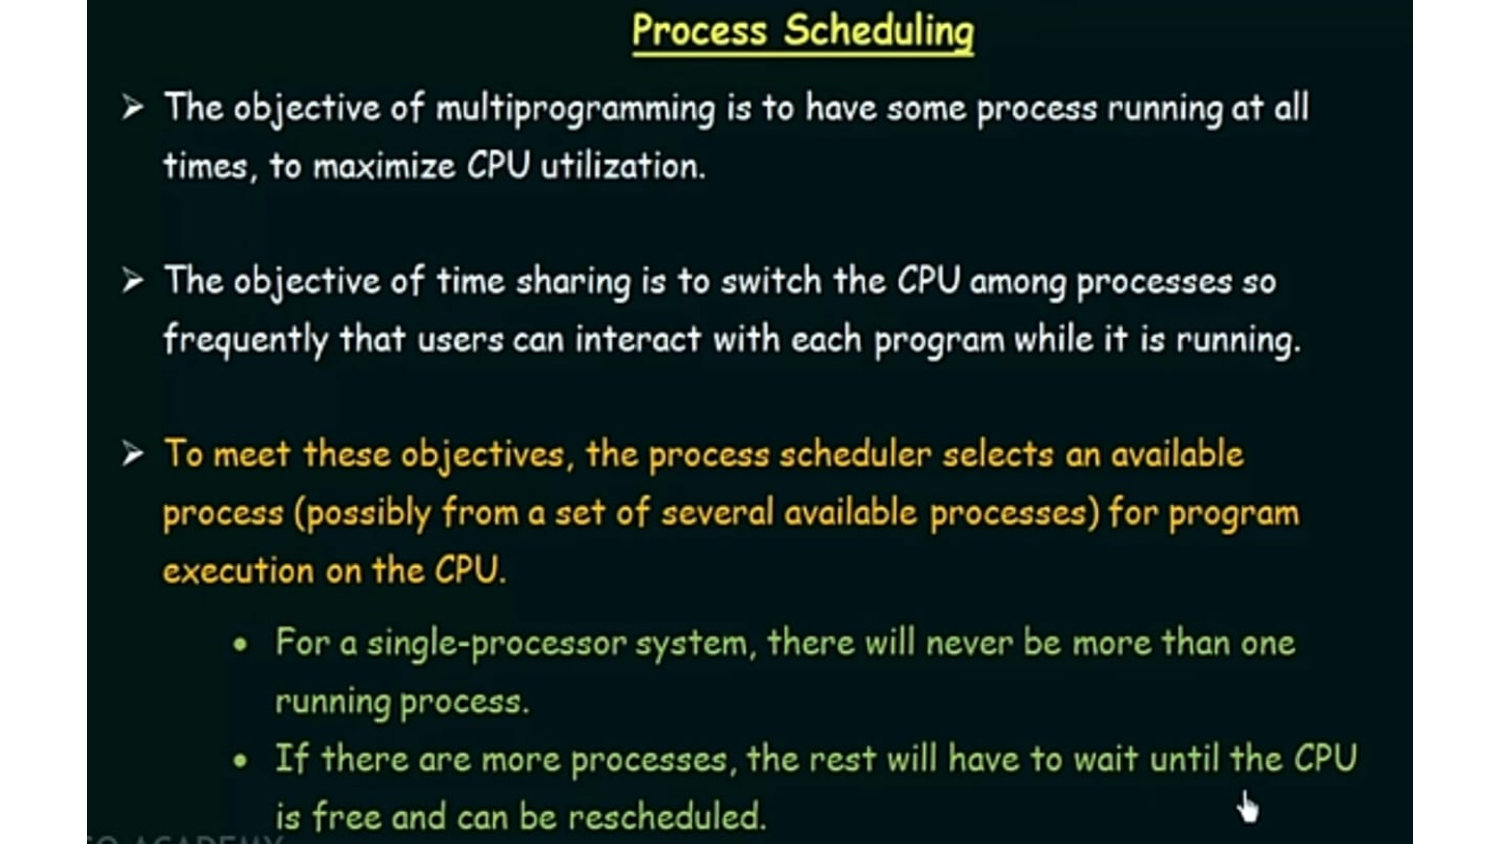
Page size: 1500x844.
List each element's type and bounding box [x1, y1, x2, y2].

picture [87, 0, 1413, 844]
